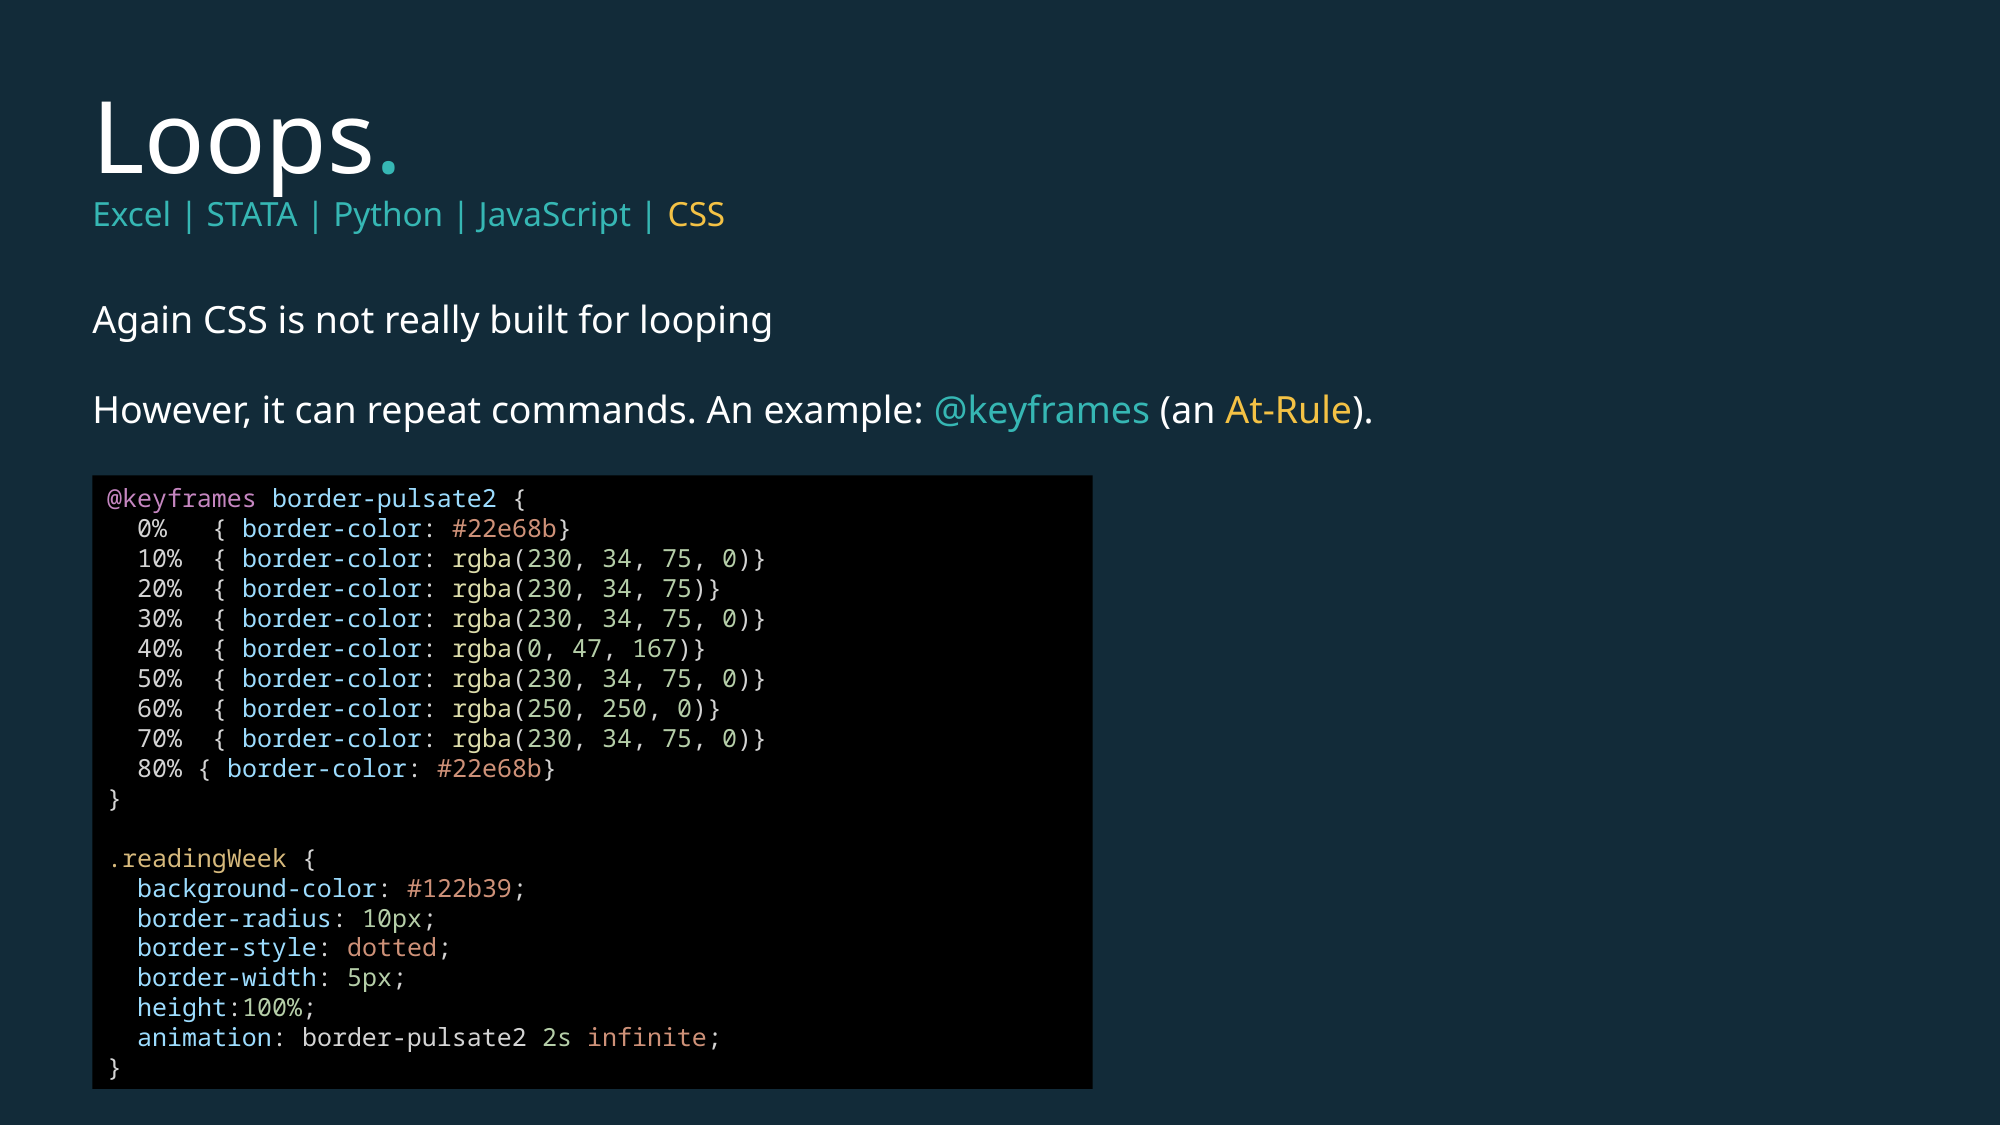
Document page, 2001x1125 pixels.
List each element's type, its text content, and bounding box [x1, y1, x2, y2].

text_box [269, 209, 767, 288]
text_box Loops. Excel | STATA | Python | JavaScript | CSS [77, 66, 1401, 209]
text_box Again CSS is not really built for looping However, it can repeat commands. An example: @keyframes (an At-Rule). One example is the @keyframes [77, 288, 1780, 535]
text_box @keyframes border-pulsate2 { 0% { border-color: #22e68b} 10% { border-color: rgba(230, 34, 75, 0)} 20% { border-color: rgba(230, 34, 75)} 30% { border-color: rgba(230, 34, 75, 0)} 40% { border-color: rgba(0, 47, 167)} 50% { border-color: rgba(230, 34, 75, 0)} 60% { border-color: rgba(250, 250, 0)} 70% { border-color: rgba(230, 34, 75, 0)} 80% { border-color: #22e68b} } .readingWeek { background-color: #122b39; border-radius: 10px; border-style: dotted; border-width: 5px; height:100%; animation: border-pulsate2 2s infinite; } [92, 475, 1093, 1089]
